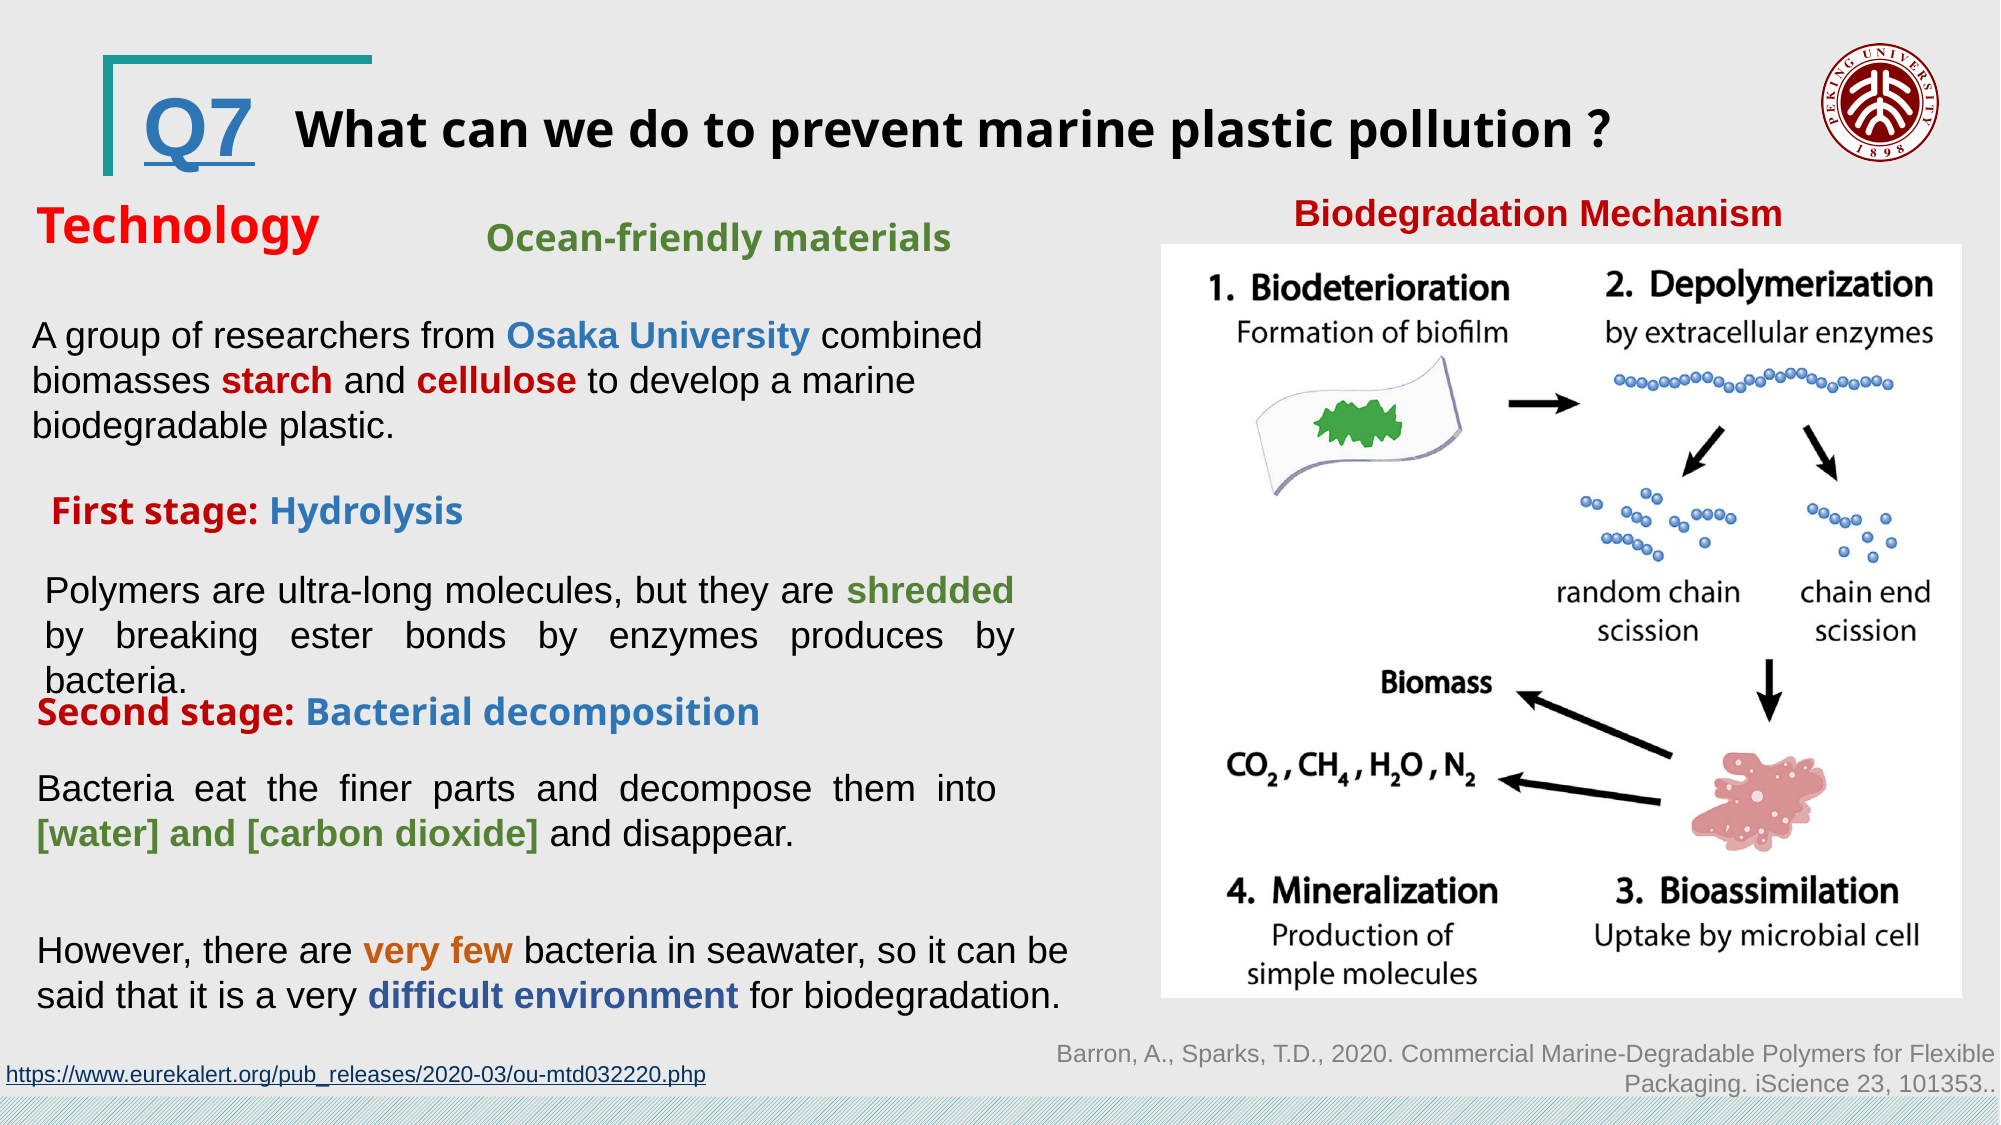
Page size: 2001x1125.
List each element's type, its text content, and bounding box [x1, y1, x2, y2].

text_box A group of researchers from Osaka University combined biomasses starch and cellulose to develop a marine biodegradable plastic. [17, 304, 1017, 454]
text_box First stage: Hydrolysis [35, 479, 479, 540]
text_box Biodegradation Mechanism [1278, 181, 1799, 241]
picture [1161, 244, 1962, 999]
text_box Q7 [128, 66, 271, 181]
text_box https://www.eurekalert.org/pub_releases/2020-03/ou-mtd032220.php [0, 1052, 757, 1122]
text_box However, there are very few bacteria in seawater, so it can be said that it is a very difficult environment for biodegradation. [21, 918, 1136, 1024]
text_box Bacteria eat the finer parts and decompose them into [water] and [carbon dioxide] and disappear. [21, 756, 1013, 861]
text_box Technology [21, 186, 775, 261]
text_box Second stage: Bacterial decomposition [22, 680, 777, 740]
text_box Polymers are ultra-long molecules, but they are shredded by breaking ester bonds by enzymes produces by bacteria. [29, 558, 1030, 709]
text_box Ocean-friendly materials [470, 206, 1097, 266]
text_box What can we do to prevent marine plastic pollution？ [280, 90, 1763, 165]
text_box Barron, A., Sparks, T.D., 2020. Commercial Marine-Degradable Polymers for Flexible Packaging. iScience 23, 101353.. [1012, 1029, 2000, 1105]
picture [1821, 43, 1939, 162]
